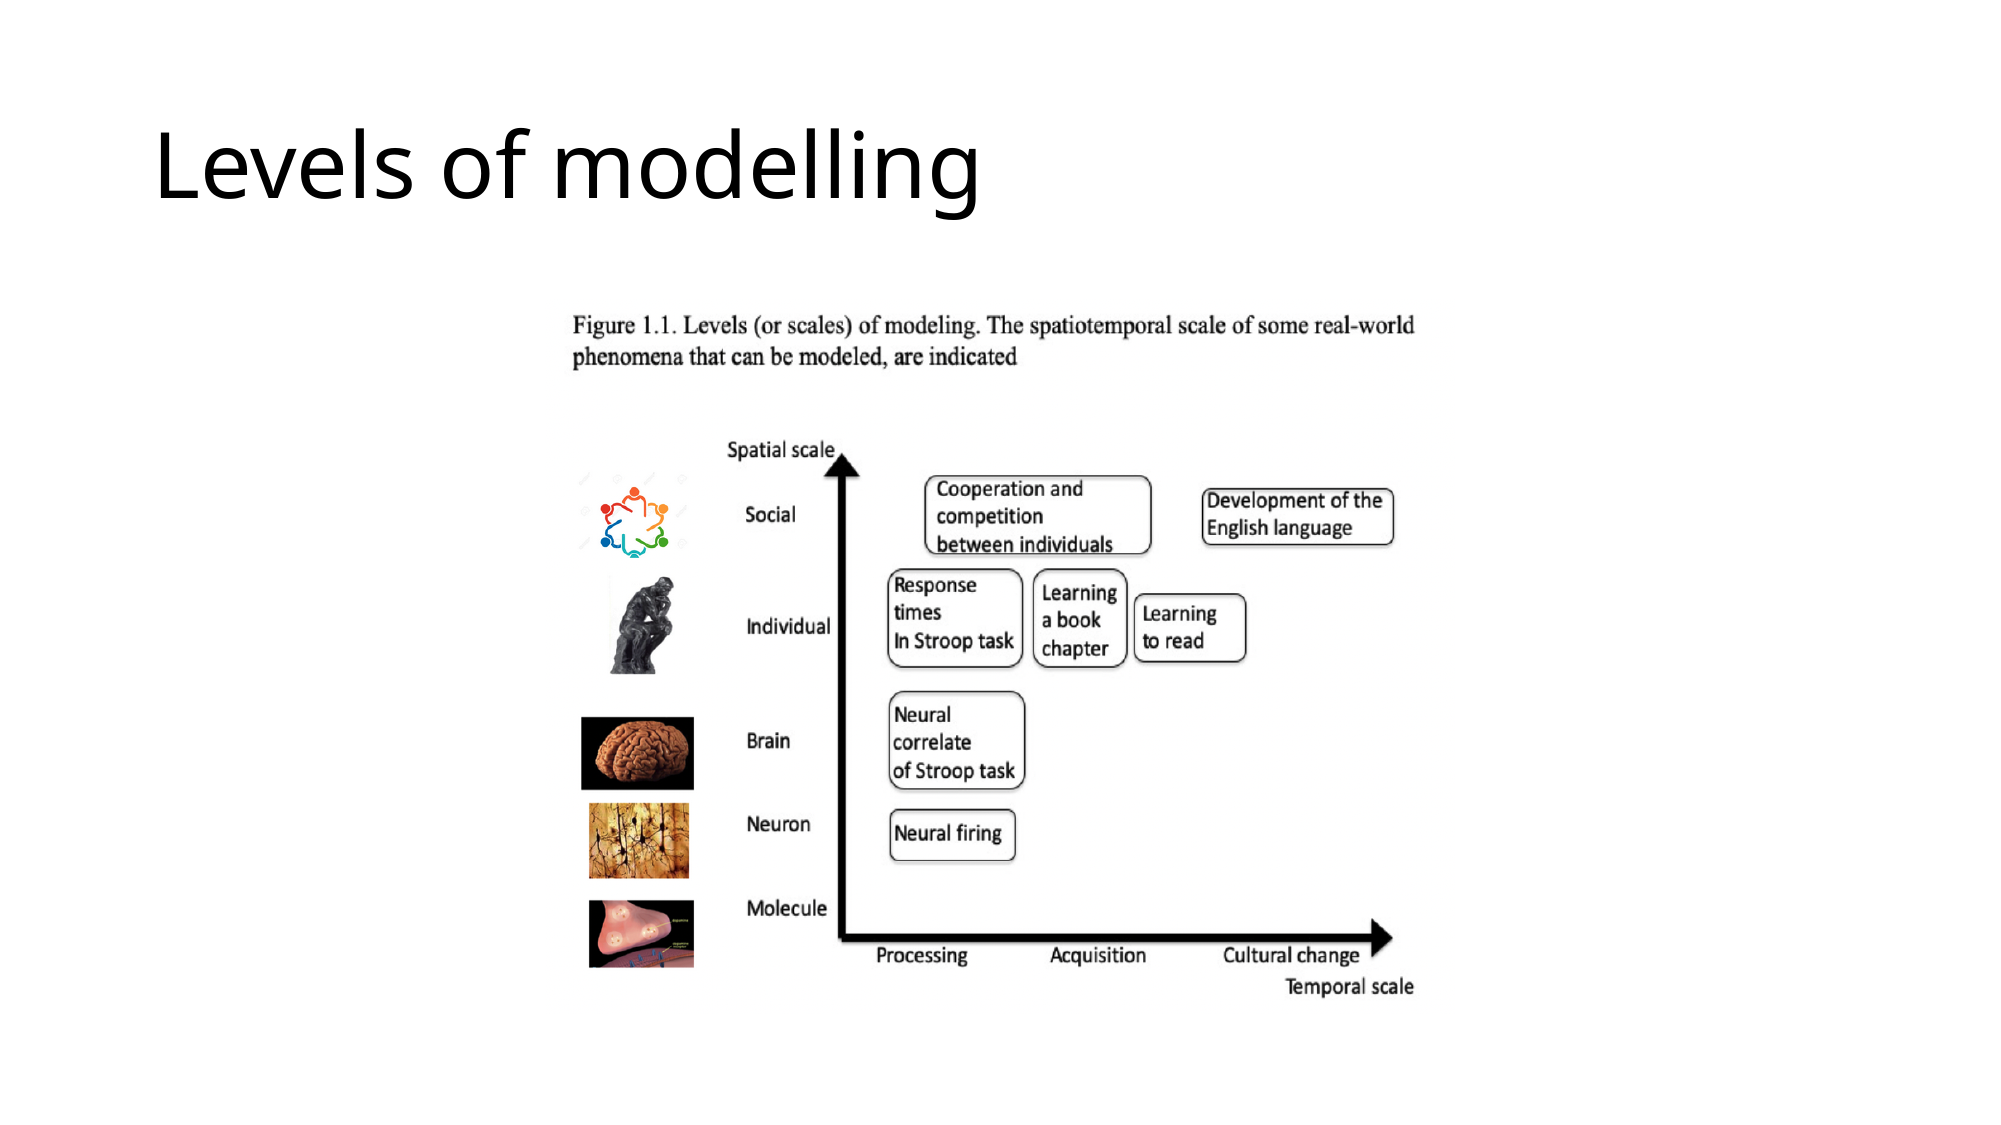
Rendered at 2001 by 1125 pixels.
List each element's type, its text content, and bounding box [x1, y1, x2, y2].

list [545, 299, 1455, 1014]
title Levels of modelling [137, 59, 1863, 278]
